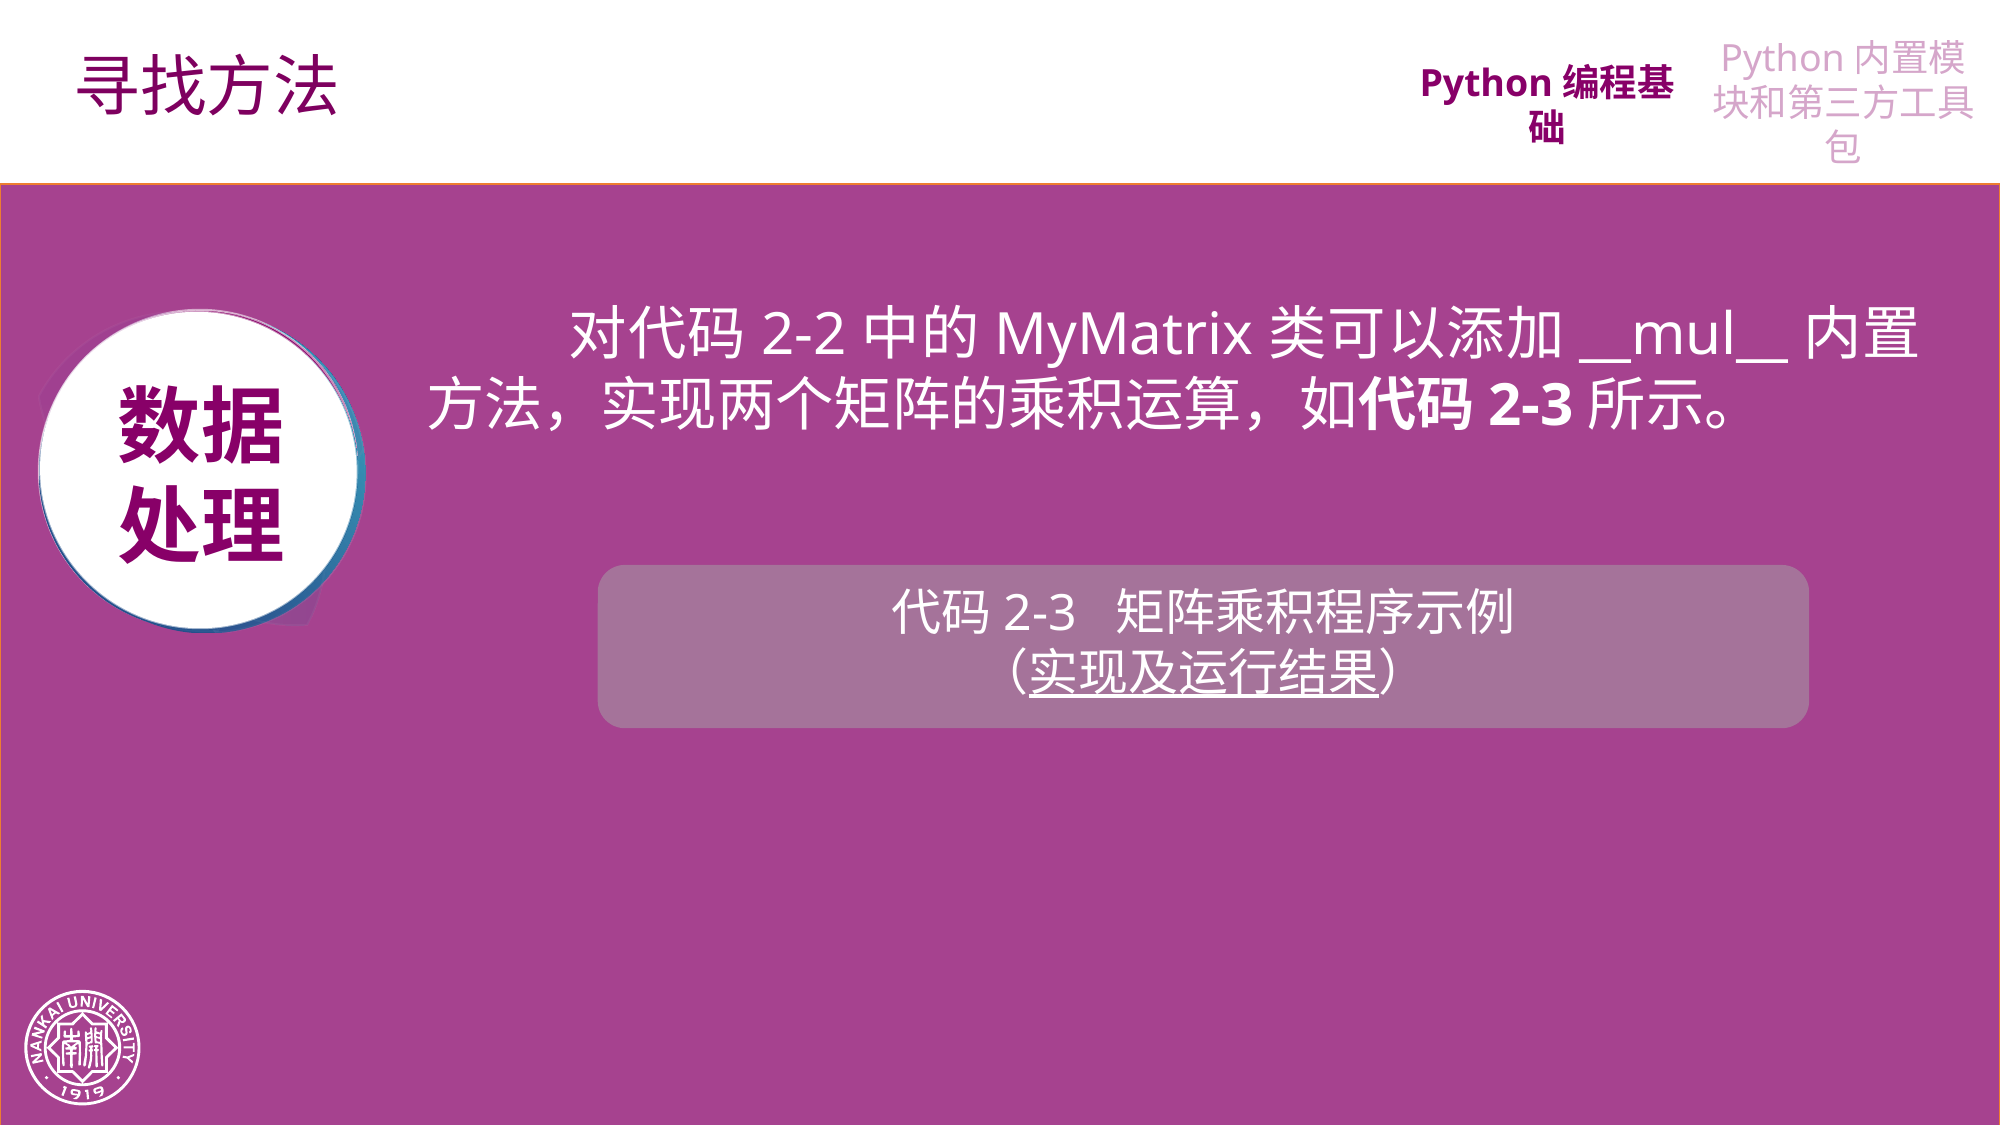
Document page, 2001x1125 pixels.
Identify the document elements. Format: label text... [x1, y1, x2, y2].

text_box 寻找方法 [58, 36, 1016, 132]
text_box 对代码2-2中的MyMatrix类可以添加__mul__内置方法，实现两个矩阵的乘积运算，如代码2-3所示。 [411, 289, 1936, 444]
text_box Python编程基础 [1398, 51, 1688, 156]
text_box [39, 294, 400, 652]
text_box Python内置模块和第三方工具包 [1688, 26, 1998, 177]
text_box [0, 183, 2000, 1125]
picture [23, 989, 142, 1107]
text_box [37, 292, 390, 645]
text_box 代码2-3 矩阵乘积程序示例 （实现及运行结果） [597, 564, 1810, 729]
